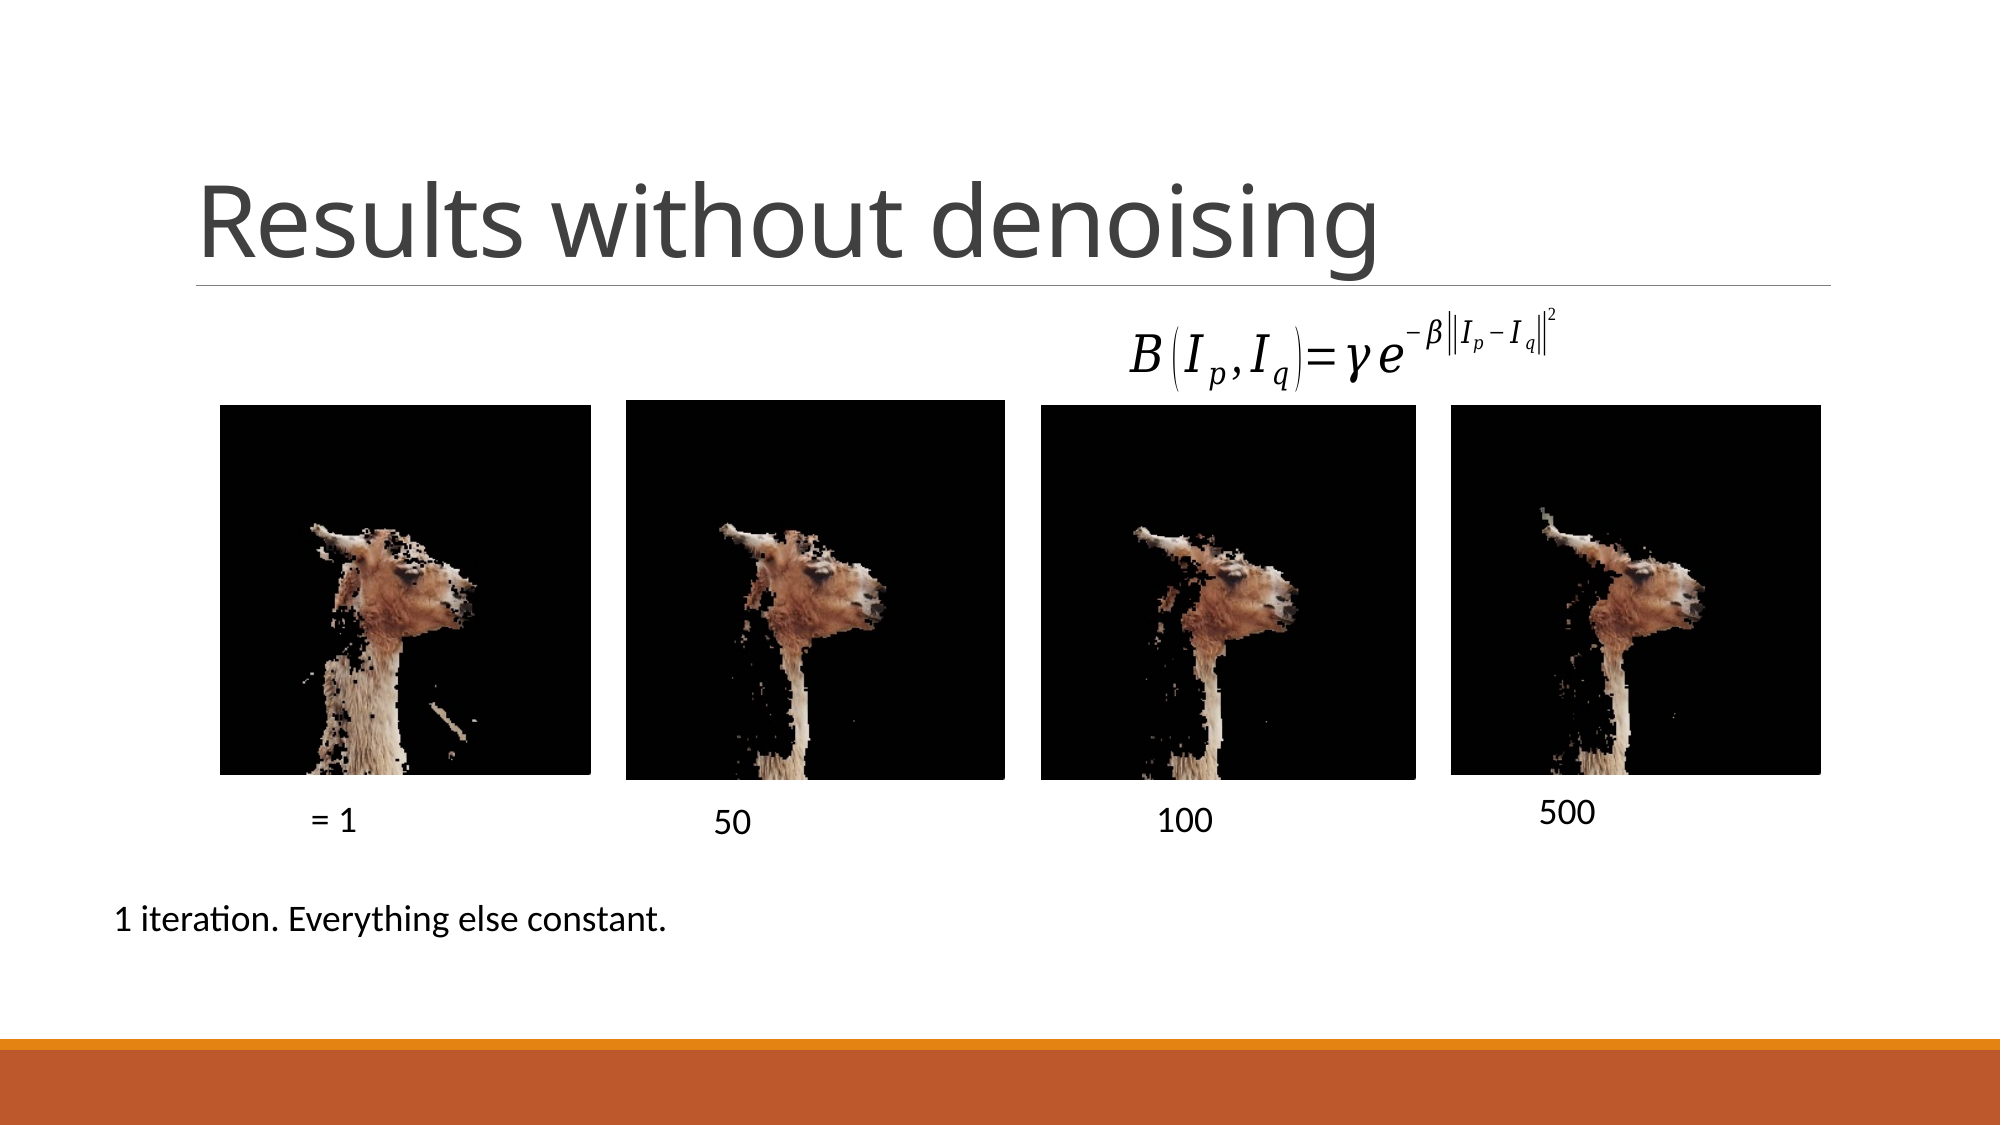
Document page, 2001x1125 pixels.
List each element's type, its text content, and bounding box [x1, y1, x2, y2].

picture [1040, 404, 1416, 780]
text_box 1 iteration. Everything else constant. [98, 887, 881, 947]
title Results without denoising [180, 47, 1830, 285]
text_box 100 [1141, 790, 1390, 848]
text_box 500 [1523, 785, 1773, 840]
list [220, 404, 591, 776]
picture [625, 400, 1006, 780]
picture [1450, 404, 1822, 776]
text_box 50 [698, 790, 947, 850]
